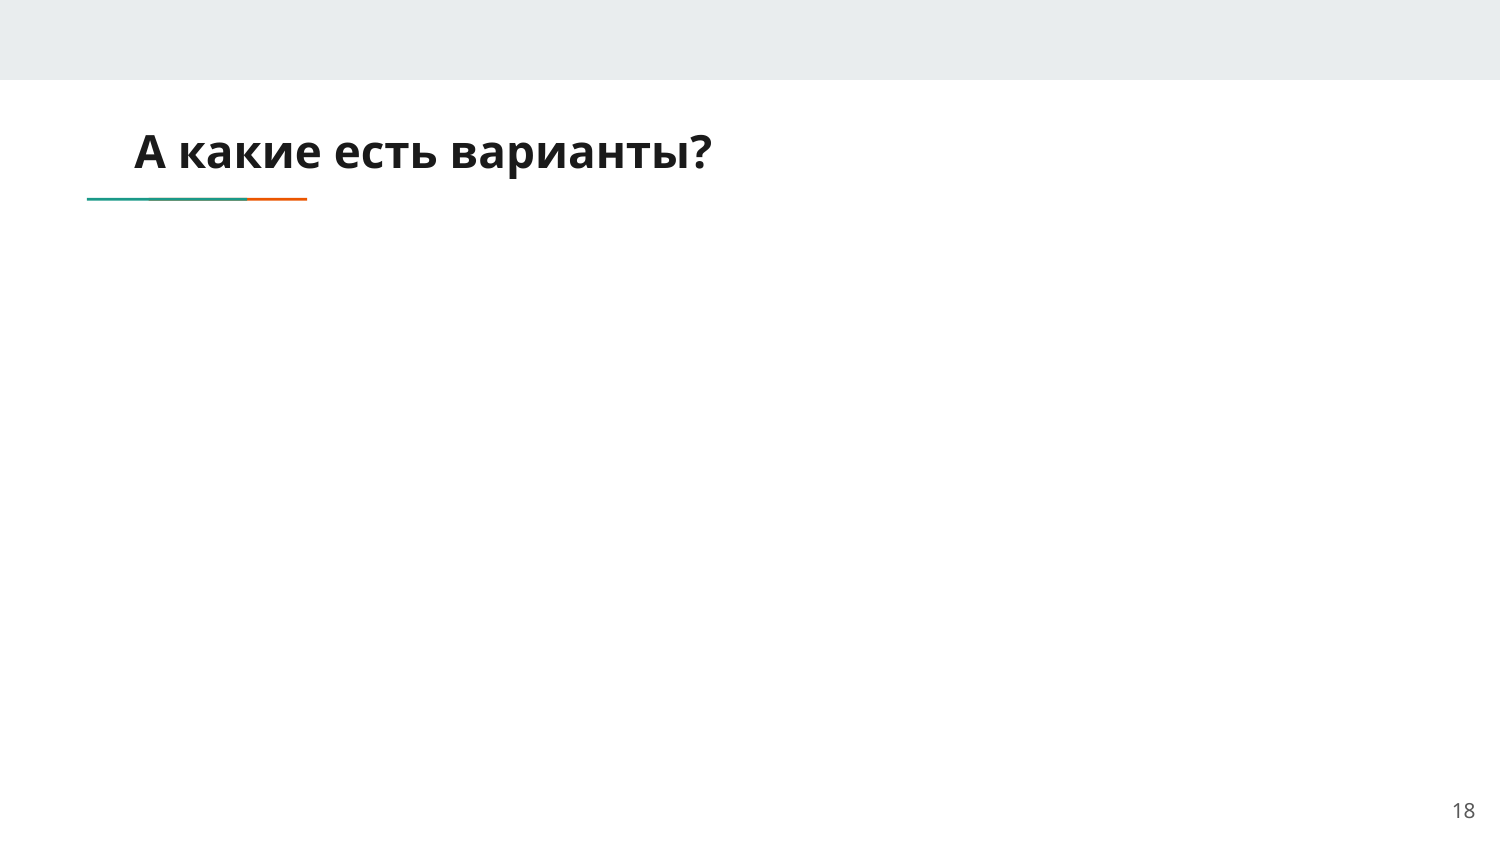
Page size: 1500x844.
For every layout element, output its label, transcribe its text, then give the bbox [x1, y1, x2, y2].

slide_number ‹#› [1400, 779, 1491, 844]
title А какие есть варианты? [119, 107, 1381, 196]
